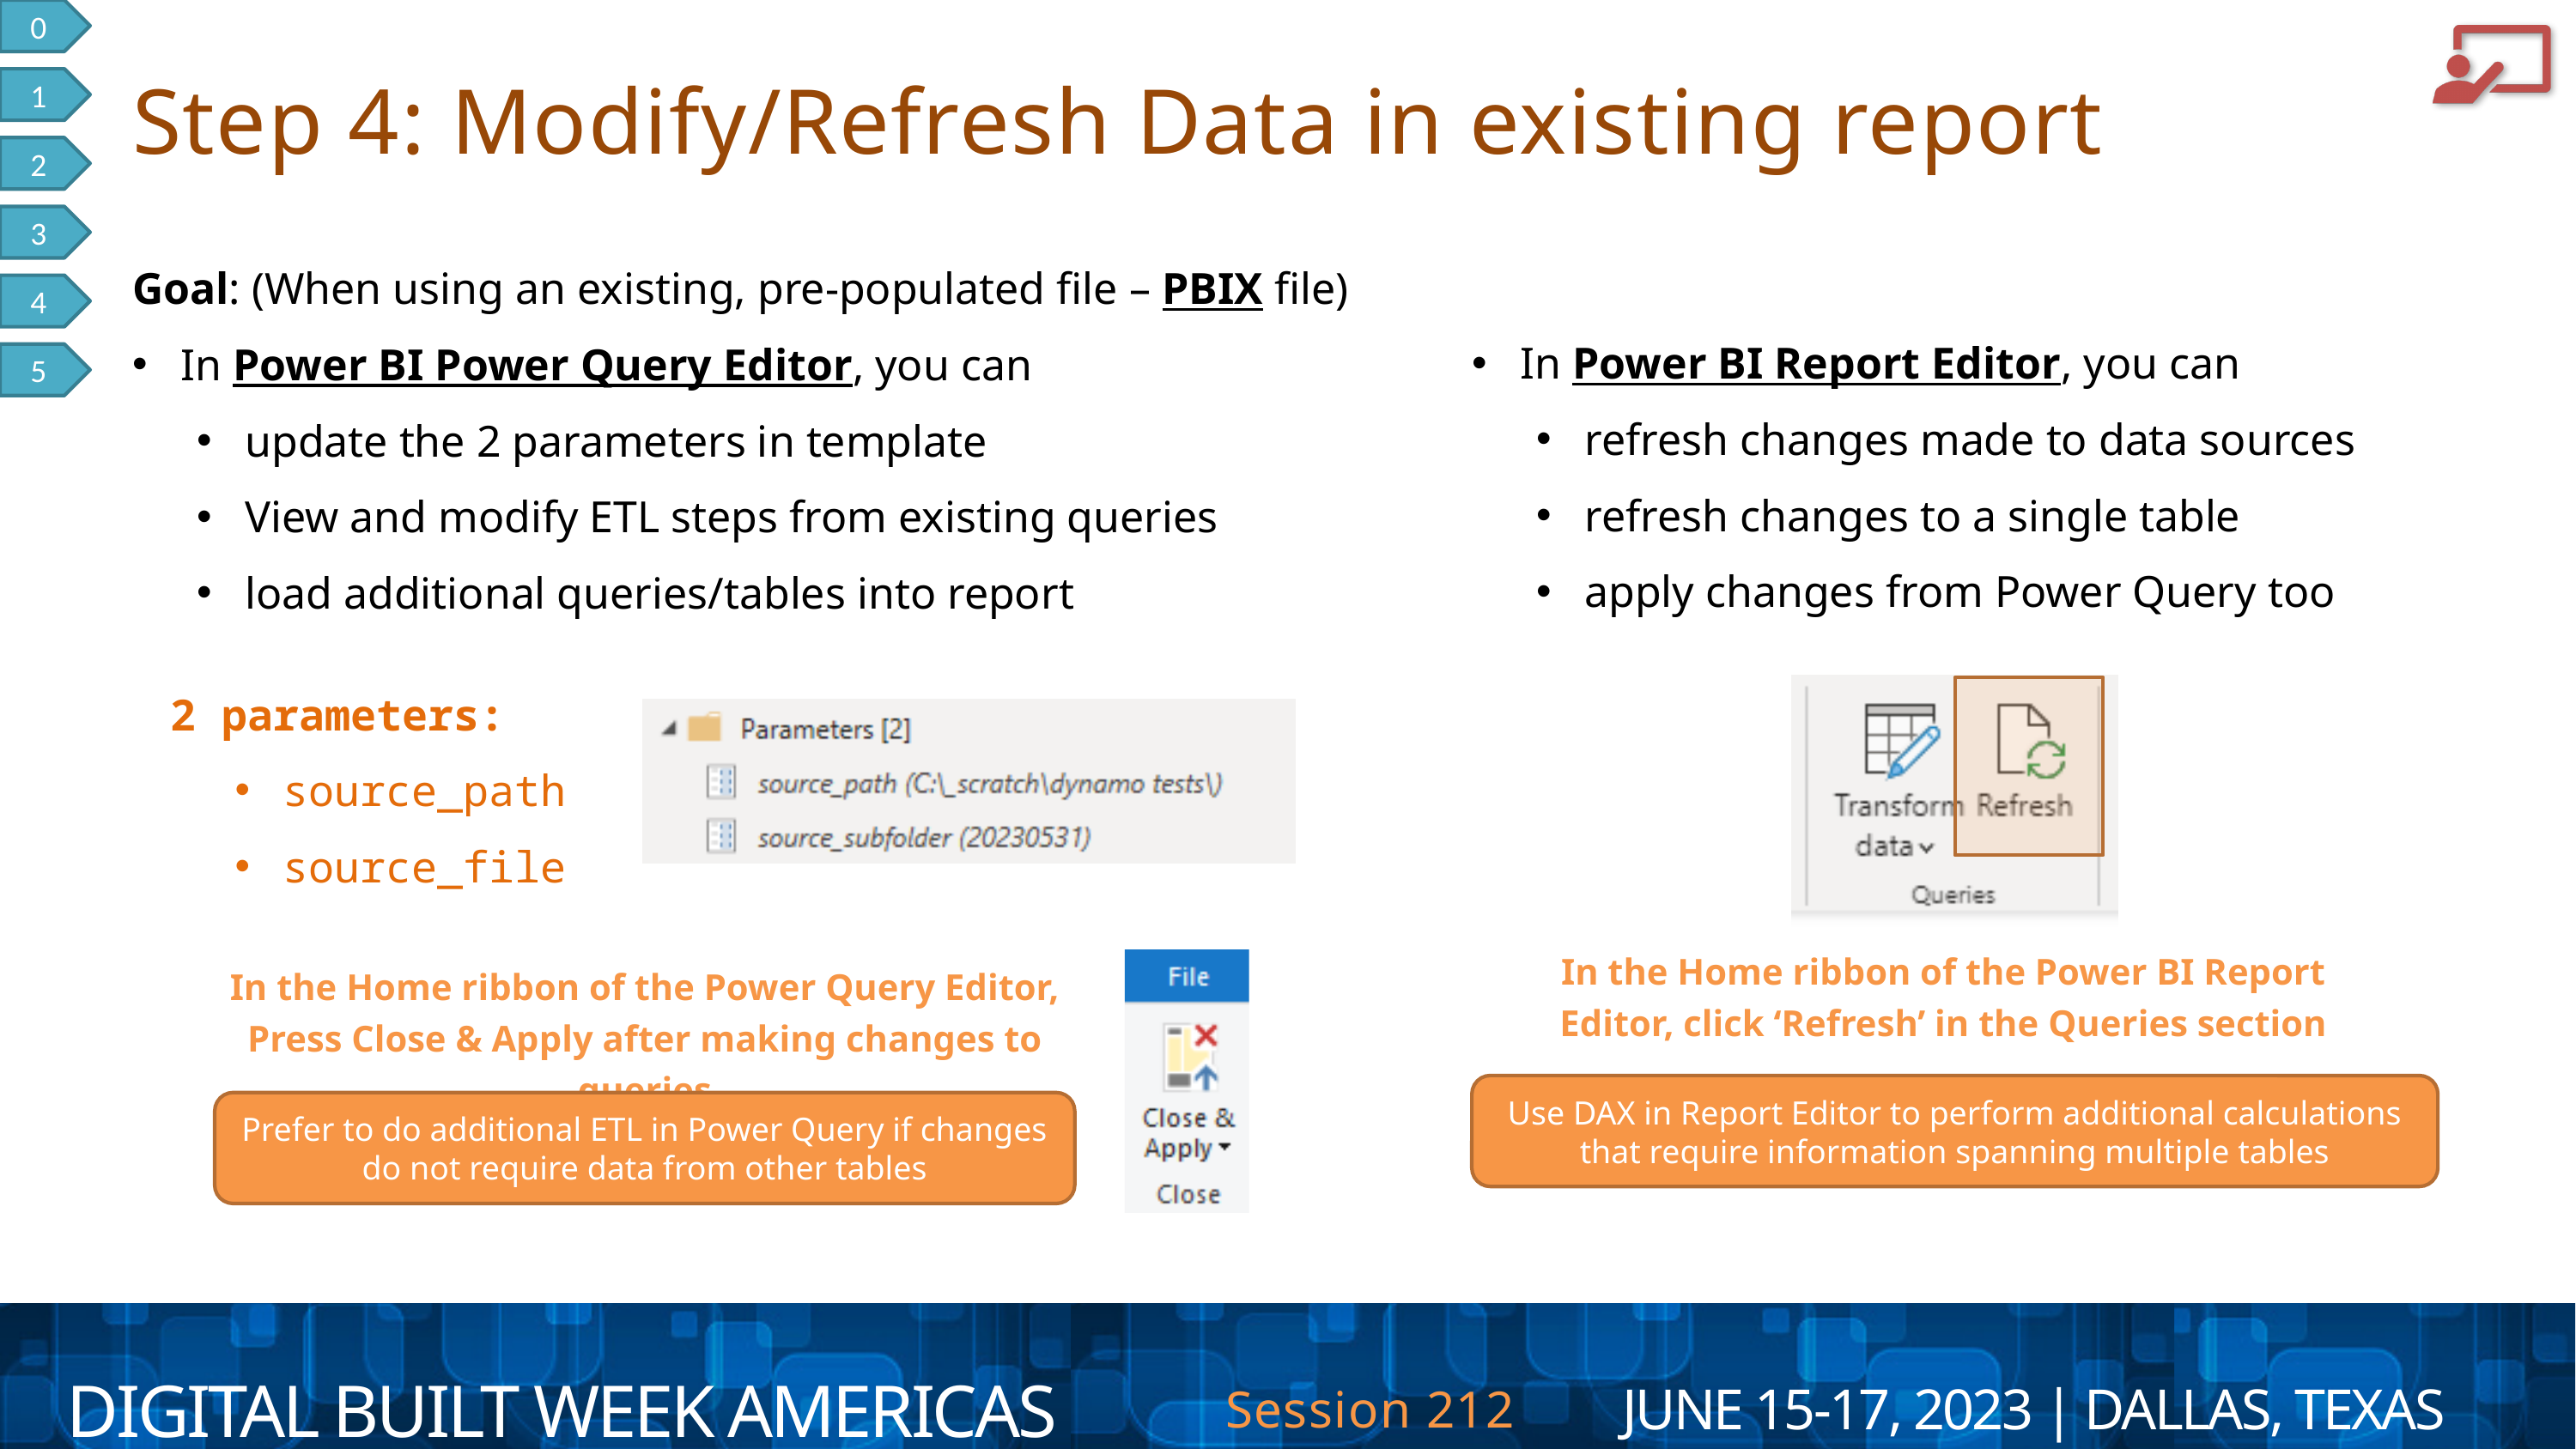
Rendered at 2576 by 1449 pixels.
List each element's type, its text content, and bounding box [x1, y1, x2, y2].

picture [0, 1303, 2576, 1449]
text_box 5 [0, 342, 93, 397]
text_box 2 [0, 136, 93, 191]
text_box Use DAX in Report Editor to perform additional calculations that require information spanning multiple tables [1469, 1073, 2440, 1189]
text_box 3 [0, 204, 93, 260]
picture [641, 699, 1296, 864]
text_box 0 [0, 0, 93, 54]
text_box In Power BI Report Editor, you can refresh changes made to data sources refresh changes to a single table apply changes from Power Query too [1472, 325, 2489, 616]
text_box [1791, 675, 2118, 935]
text_box Step 4: Modify/Refresh Data in existing report [132, 75, 2381, 172]
text_box 4 [0, 273, 93, 329]
text_box 2 parameters: source_path source_file [170, 677, 584, 892]
text_box 1 [0, 67, 93, 123]
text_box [185, 949, 1249, 1213]
text_box In the Home ribbon of the Power BI Report Editor, click ‘Refresh’ in the Queries section [1538, 934, 2349, 1050]
picture [2427, 0, 2556, 130]
text_box Goal: (When using an existing, pre-populated file – PBIX file) In Power BI Power Query Editor, you can update the 2 parameters in template View and modify ETL steps from existing queries load additional queries/tables into report [132, 251, 1441, 618]
